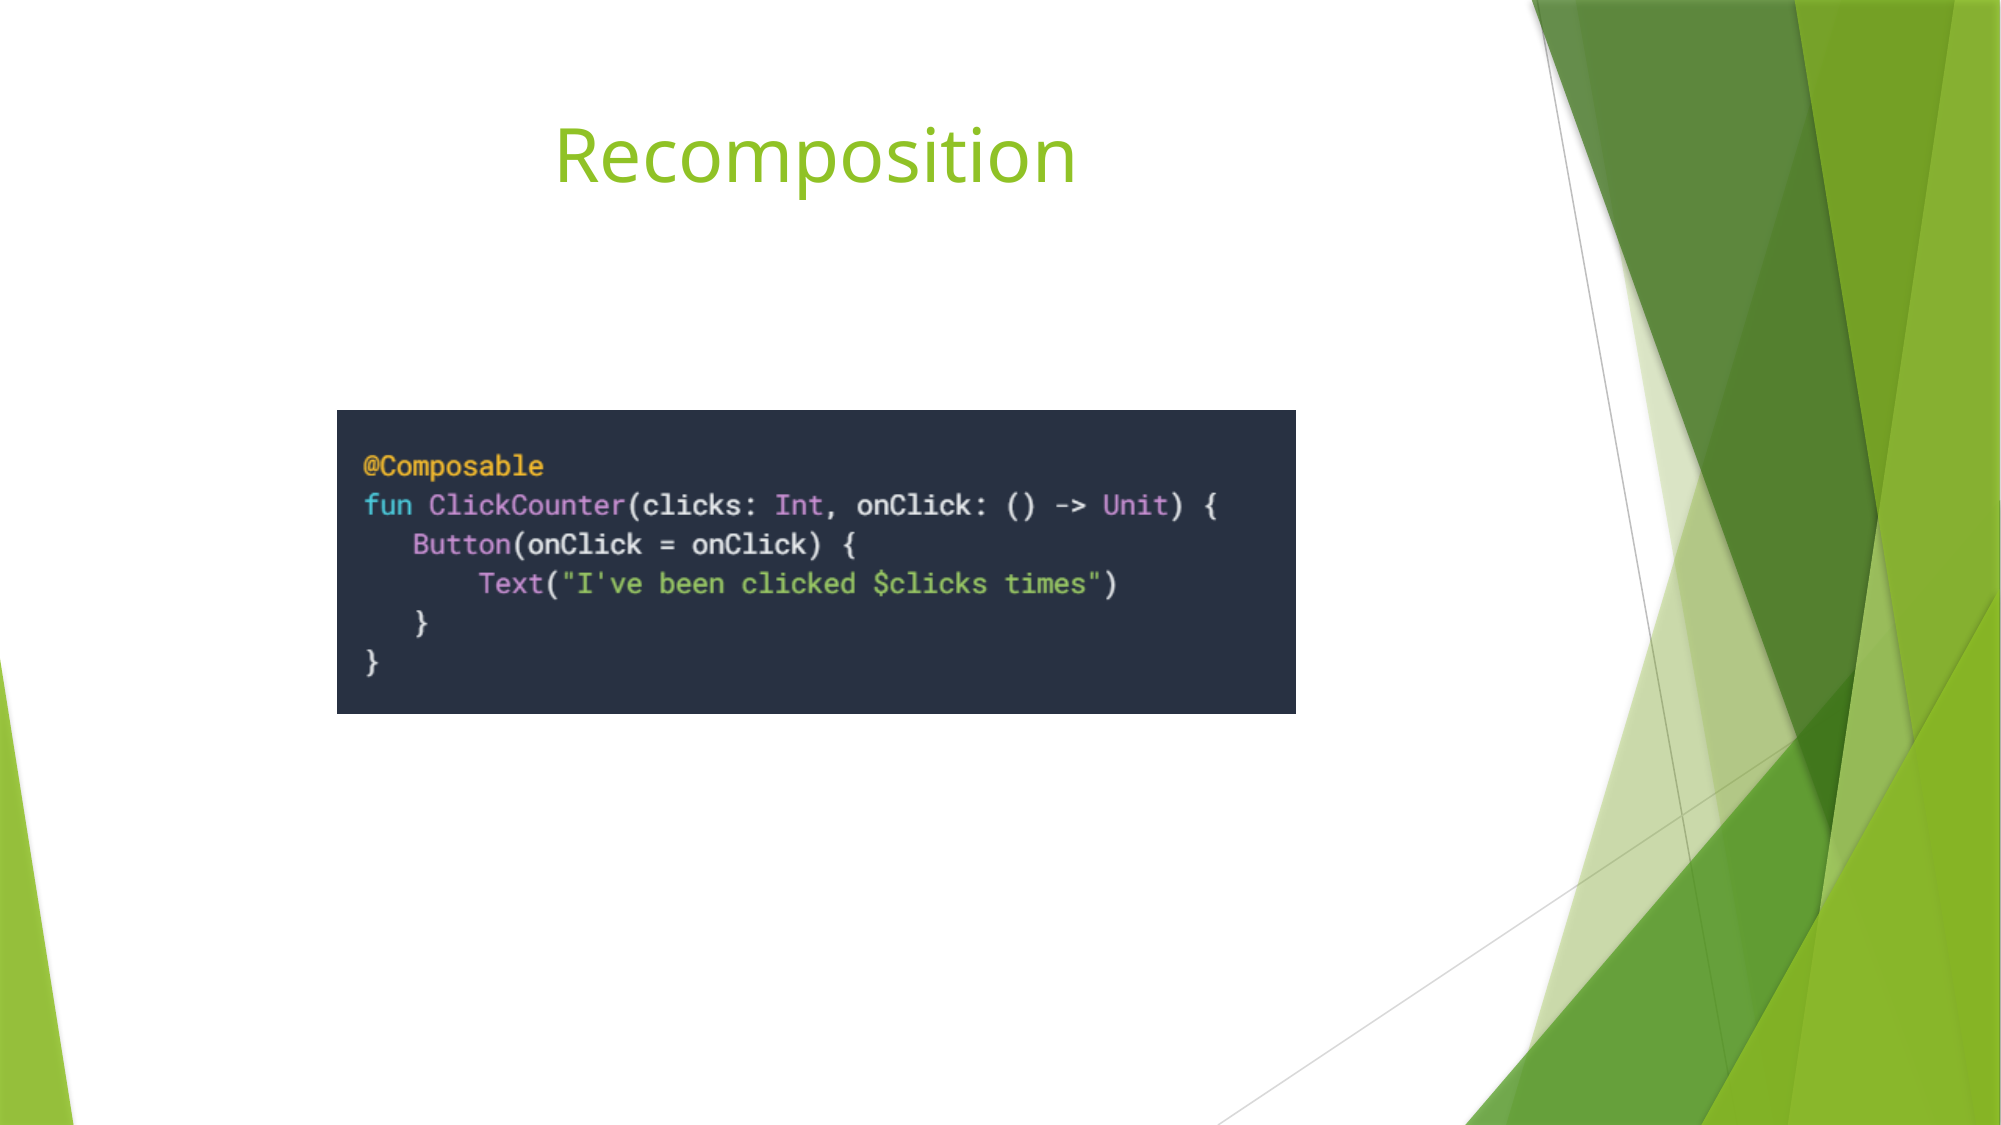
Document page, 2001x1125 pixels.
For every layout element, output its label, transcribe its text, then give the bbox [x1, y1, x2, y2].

title Recomposition [111, 99, 1522, 317]
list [336, 410, 1296, 715]
